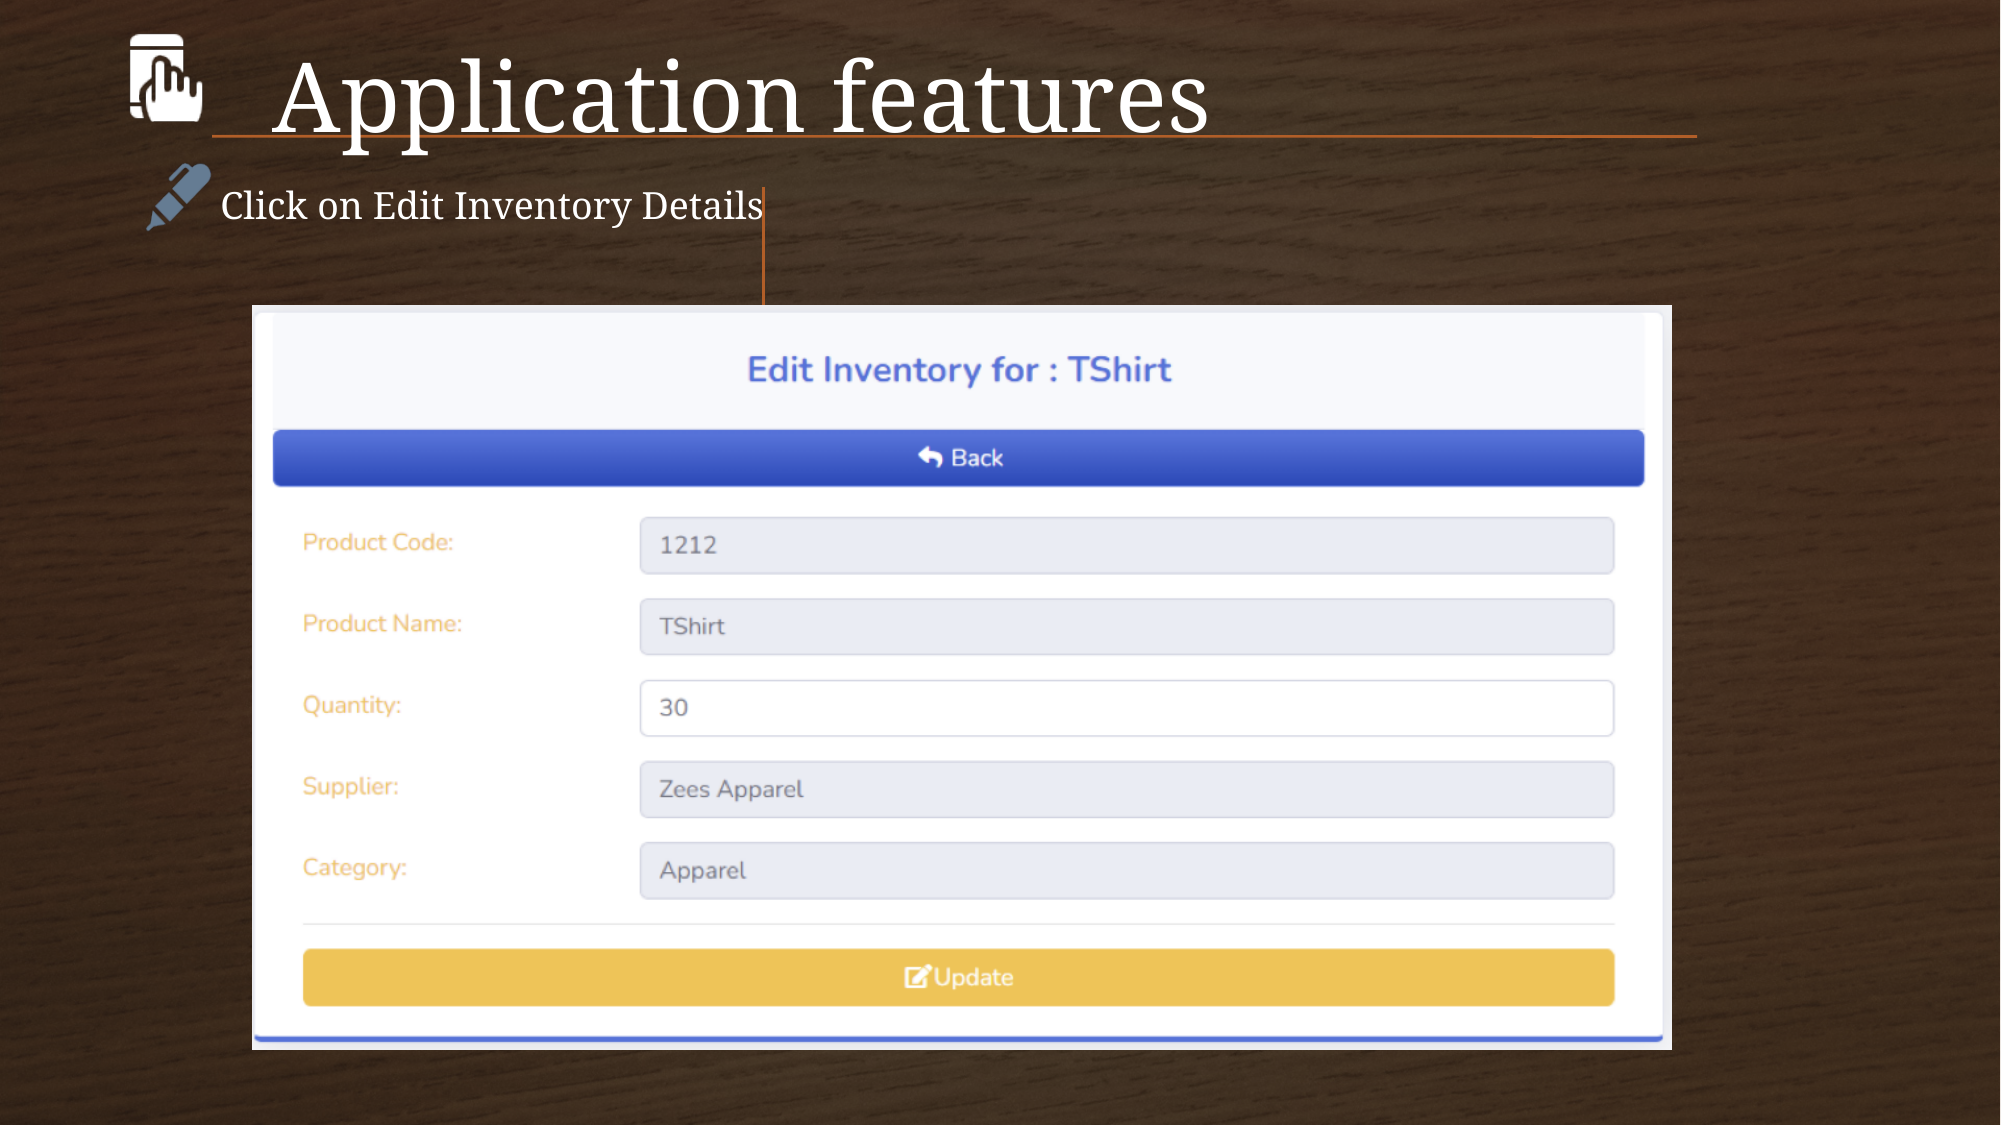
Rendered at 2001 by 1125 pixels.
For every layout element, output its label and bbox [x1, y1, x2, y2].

text_box [0, 0, 2000, 1125]
picture [126, 30, 206, 126]
picture [142, 159, 214, 234]
picture [252, 304, 1672, 1050]
